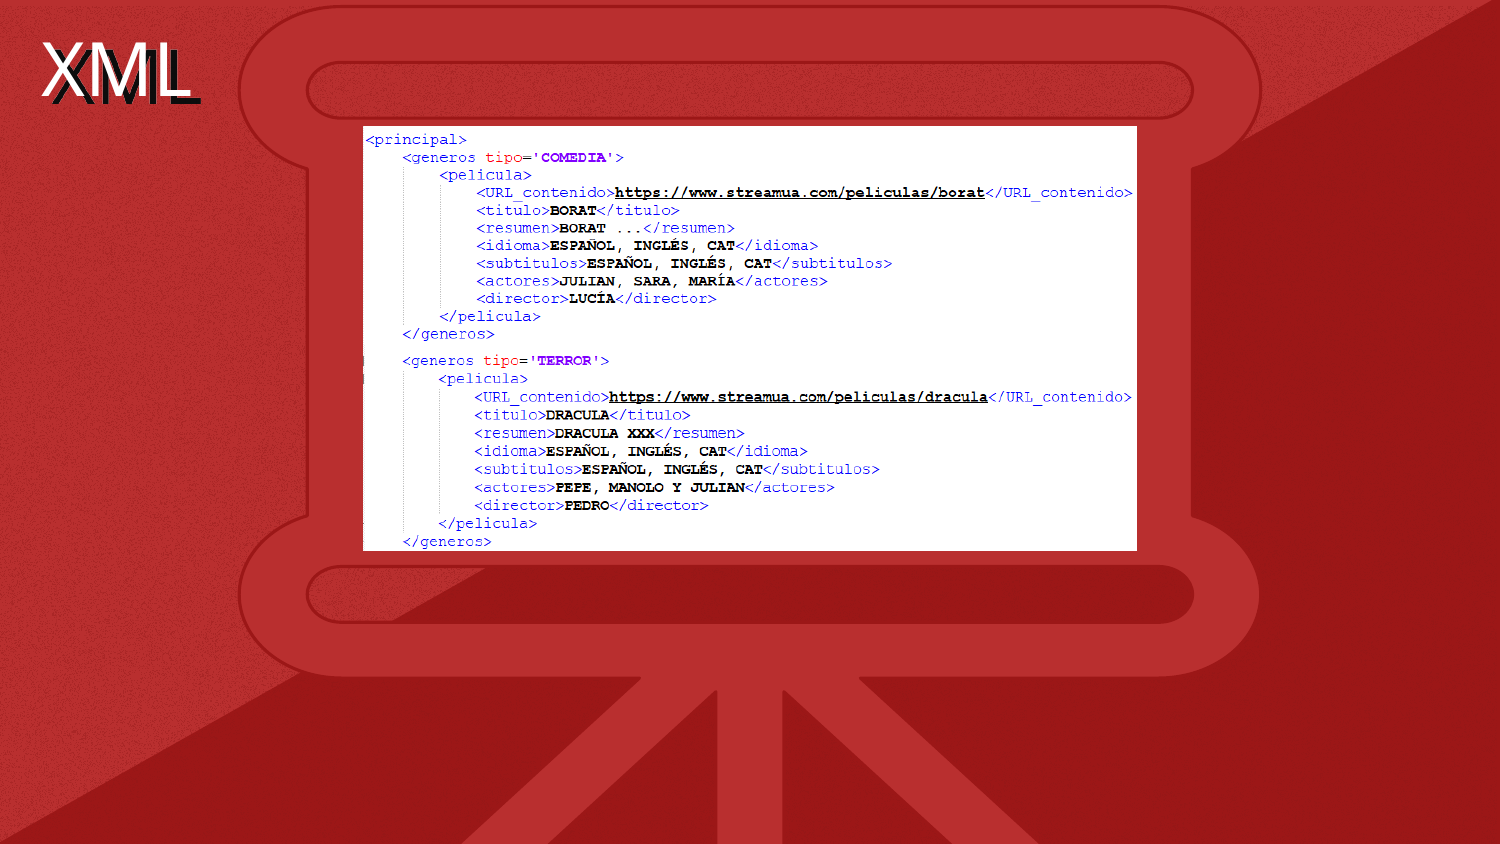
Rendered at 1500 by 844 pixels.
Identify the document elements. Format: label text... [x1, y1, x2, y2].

picture [363, 126, 1137, 551]
title XML [26, 6, 723, 158]
text_box [239, 6, 1261, 844]
